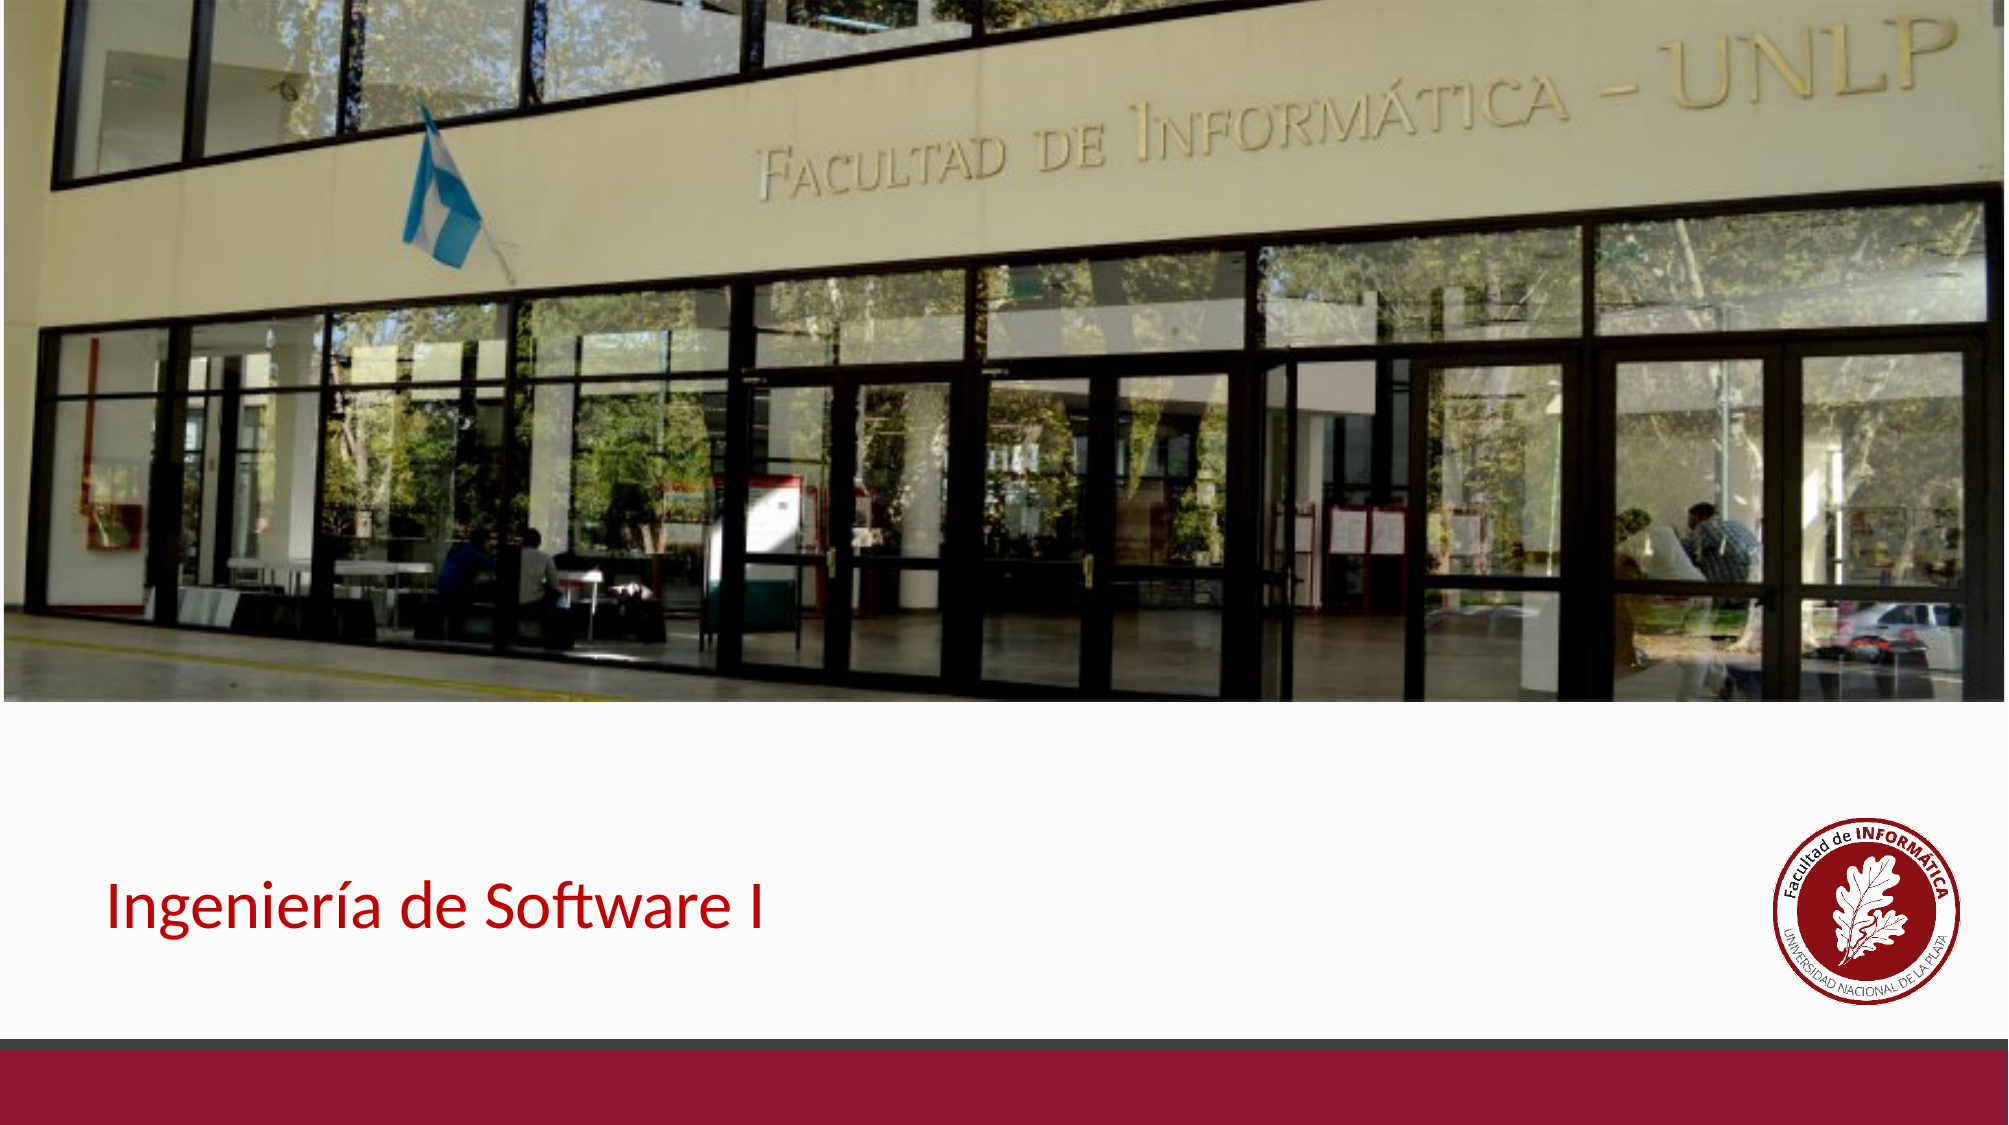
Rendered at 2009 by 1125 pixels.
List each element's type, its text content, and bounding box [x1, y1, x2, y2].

picture [3, 0, 2005, 702]
title Ingeniería de Software I [90, 849, 1766, 951]
picture [1771, 815, 1962, 1006]
